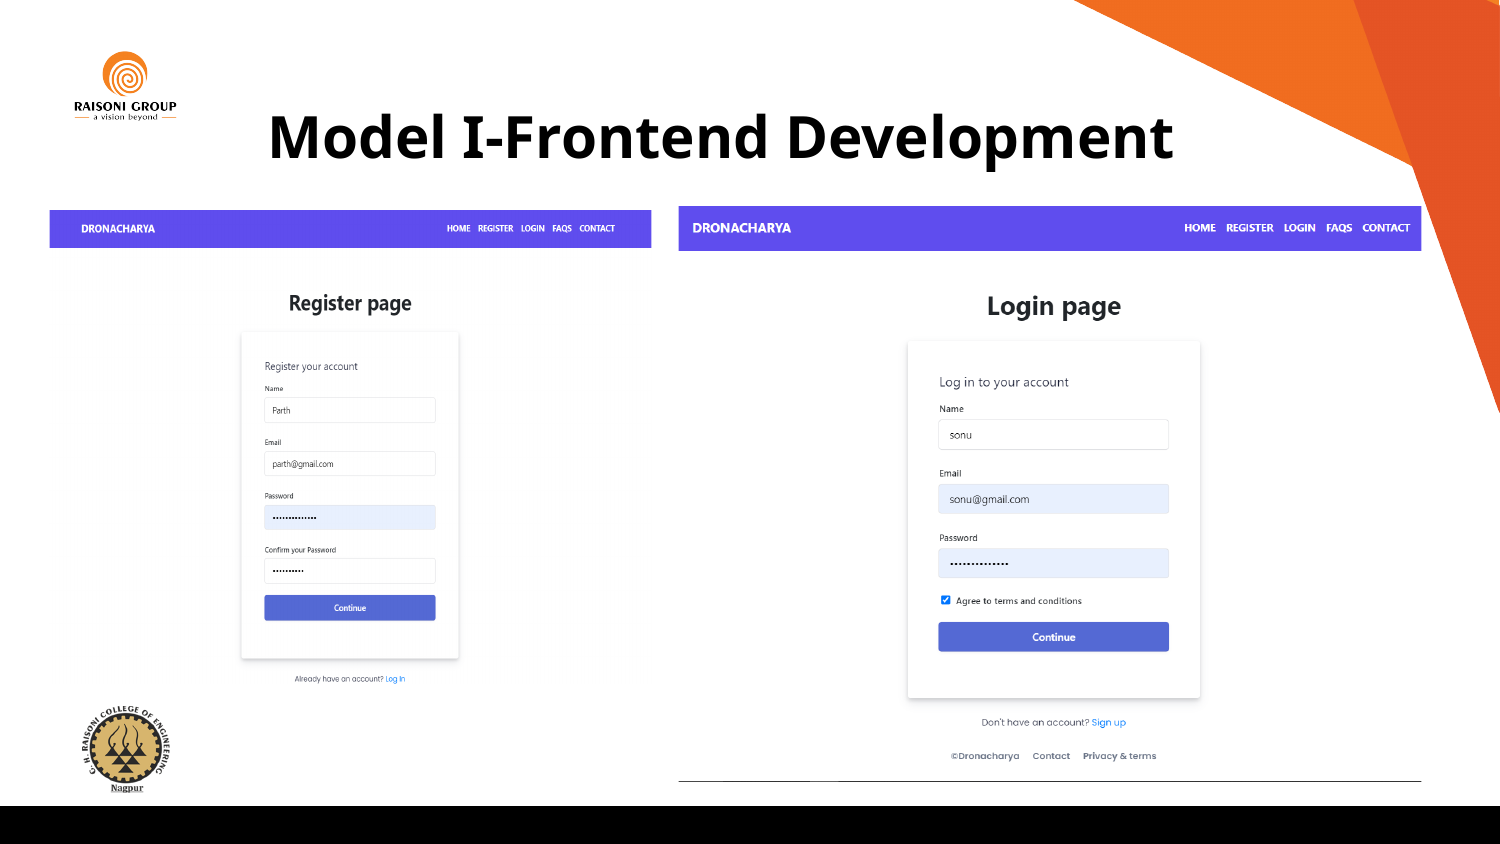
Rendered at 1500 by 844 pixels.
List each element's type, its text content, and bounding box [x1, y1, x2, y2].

title Model I-Frontend Development [230, 72, 1066, 198]
picture [80, 702, 172, 795]
picture [58, 32, 194, 141]
text_box [0, 806, 1500, 844]
picture [678, 0, 1500, 783]
picture [49, 209, 652, 684]
